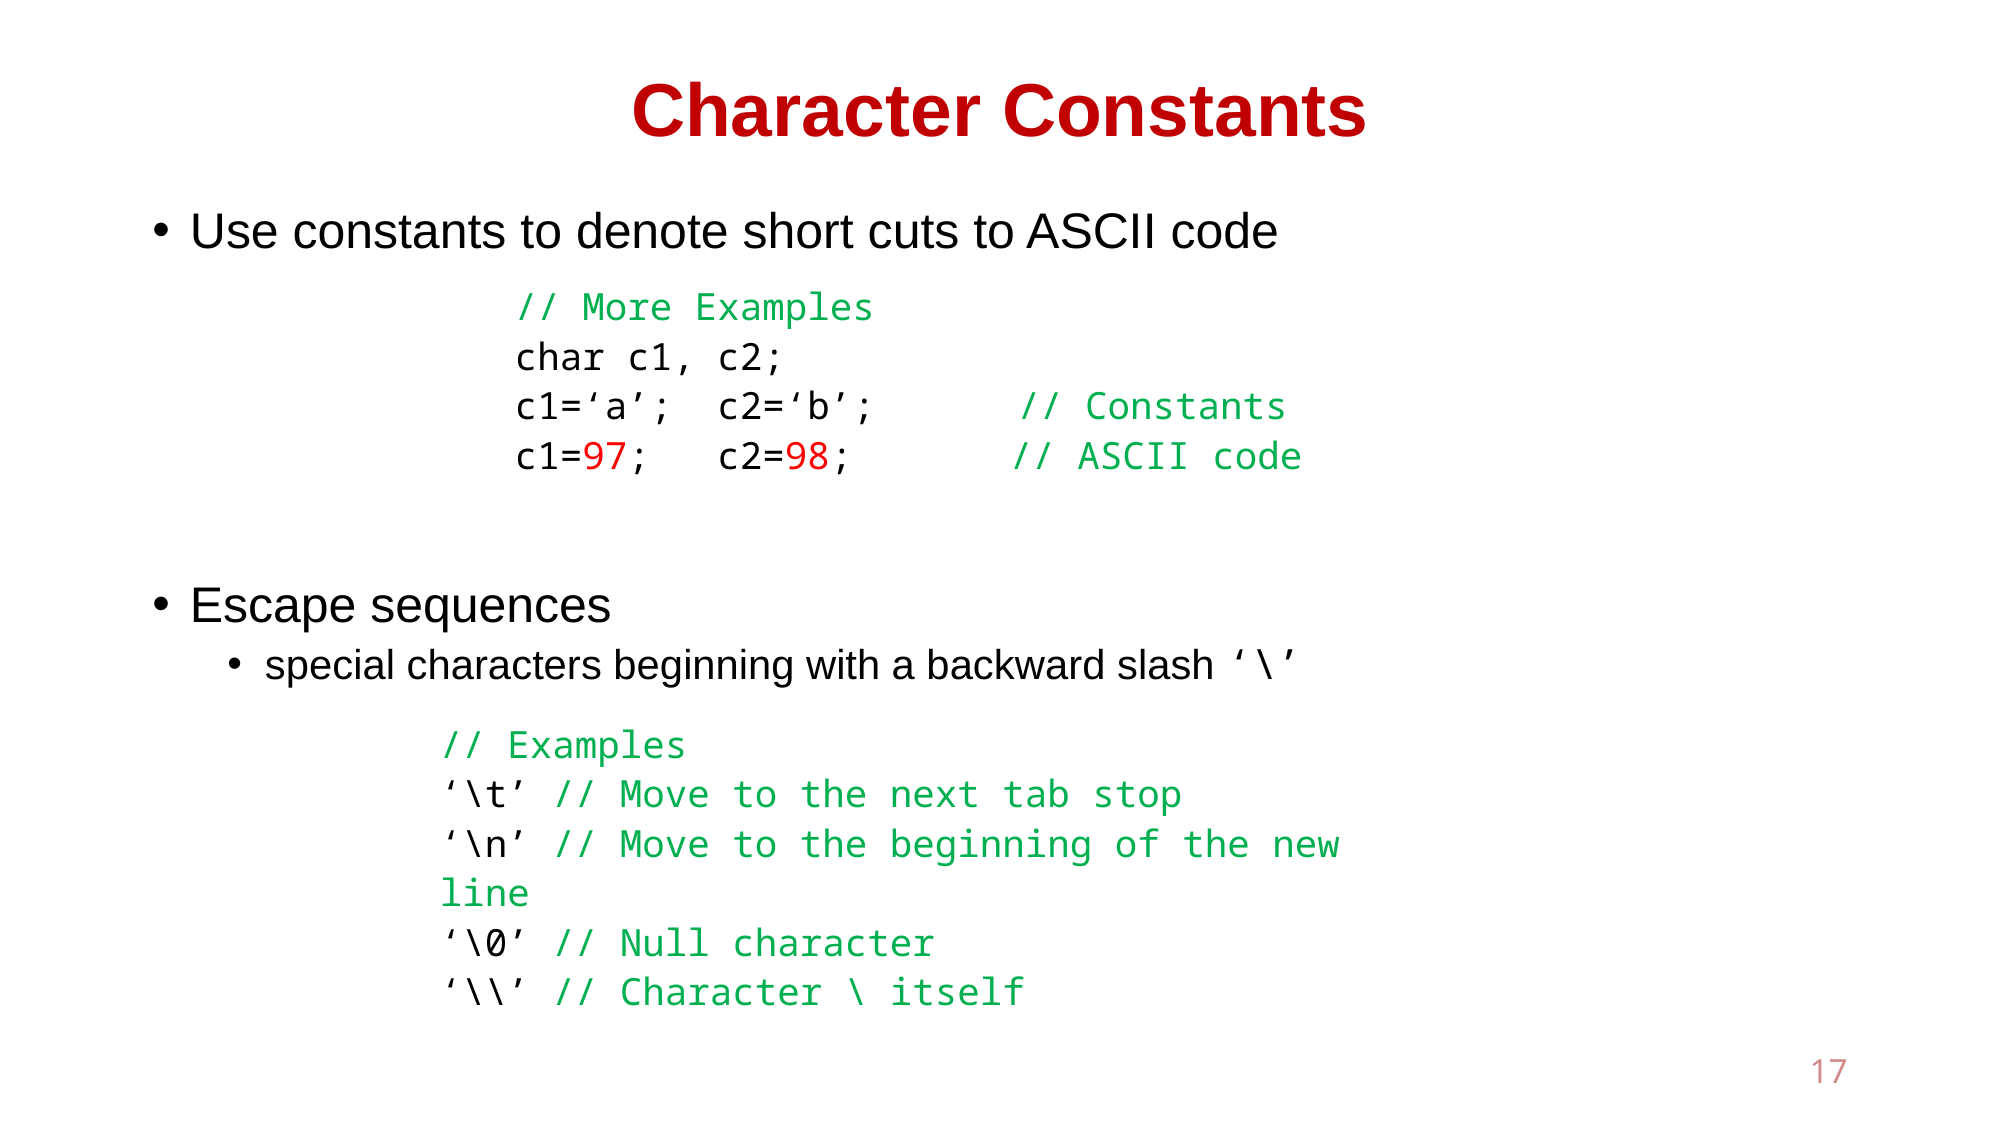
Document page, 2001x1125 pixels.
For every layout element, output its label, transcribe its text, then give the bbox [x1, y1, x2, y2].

title Character Constants [137, 59, 1863, 166]
list Use constants to denote short cuts to ASCII code Escape sequences special characters beginning with a backward slash ‘\’ [137, 197, 1863, 1025]
slide_number 17 [1412, 1042, 1863, 1103]
text_box // More Examples char c1, c2; c1=‘a’; c2=‘b’; // Constants c1=97; c2=98; // ASCII code [500, 271, 1500, 485]
text_box // Examples ‘\t’ // Move to the next tab stop ‘\n’ // Move to the beginning of the new line ‘\0’ // Null character ‘\\’ // Character \ itself [425, 709, 1425, 1021]
